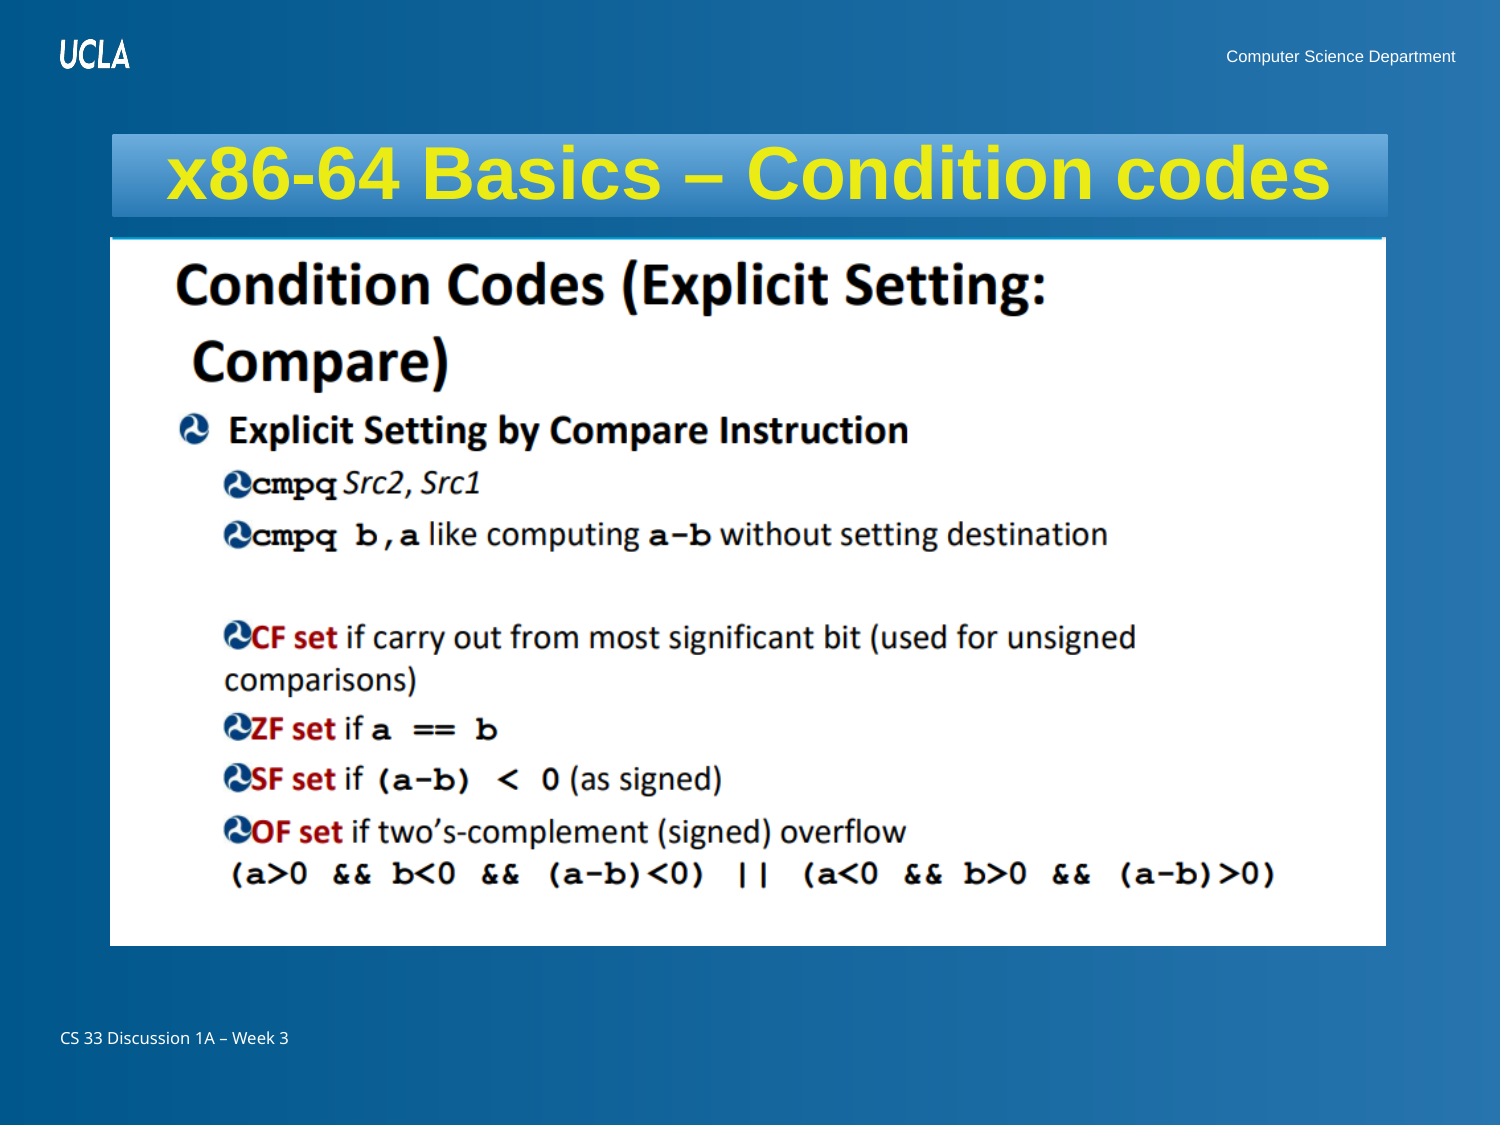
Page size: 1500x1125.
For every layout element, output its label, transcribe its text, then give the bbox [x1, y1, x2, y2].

title x86-64 Basics – Condition codes [112, 134, 1388, 217]
picture [110, 237, 1386, 946]
picture [60, 38, 130, 69]
